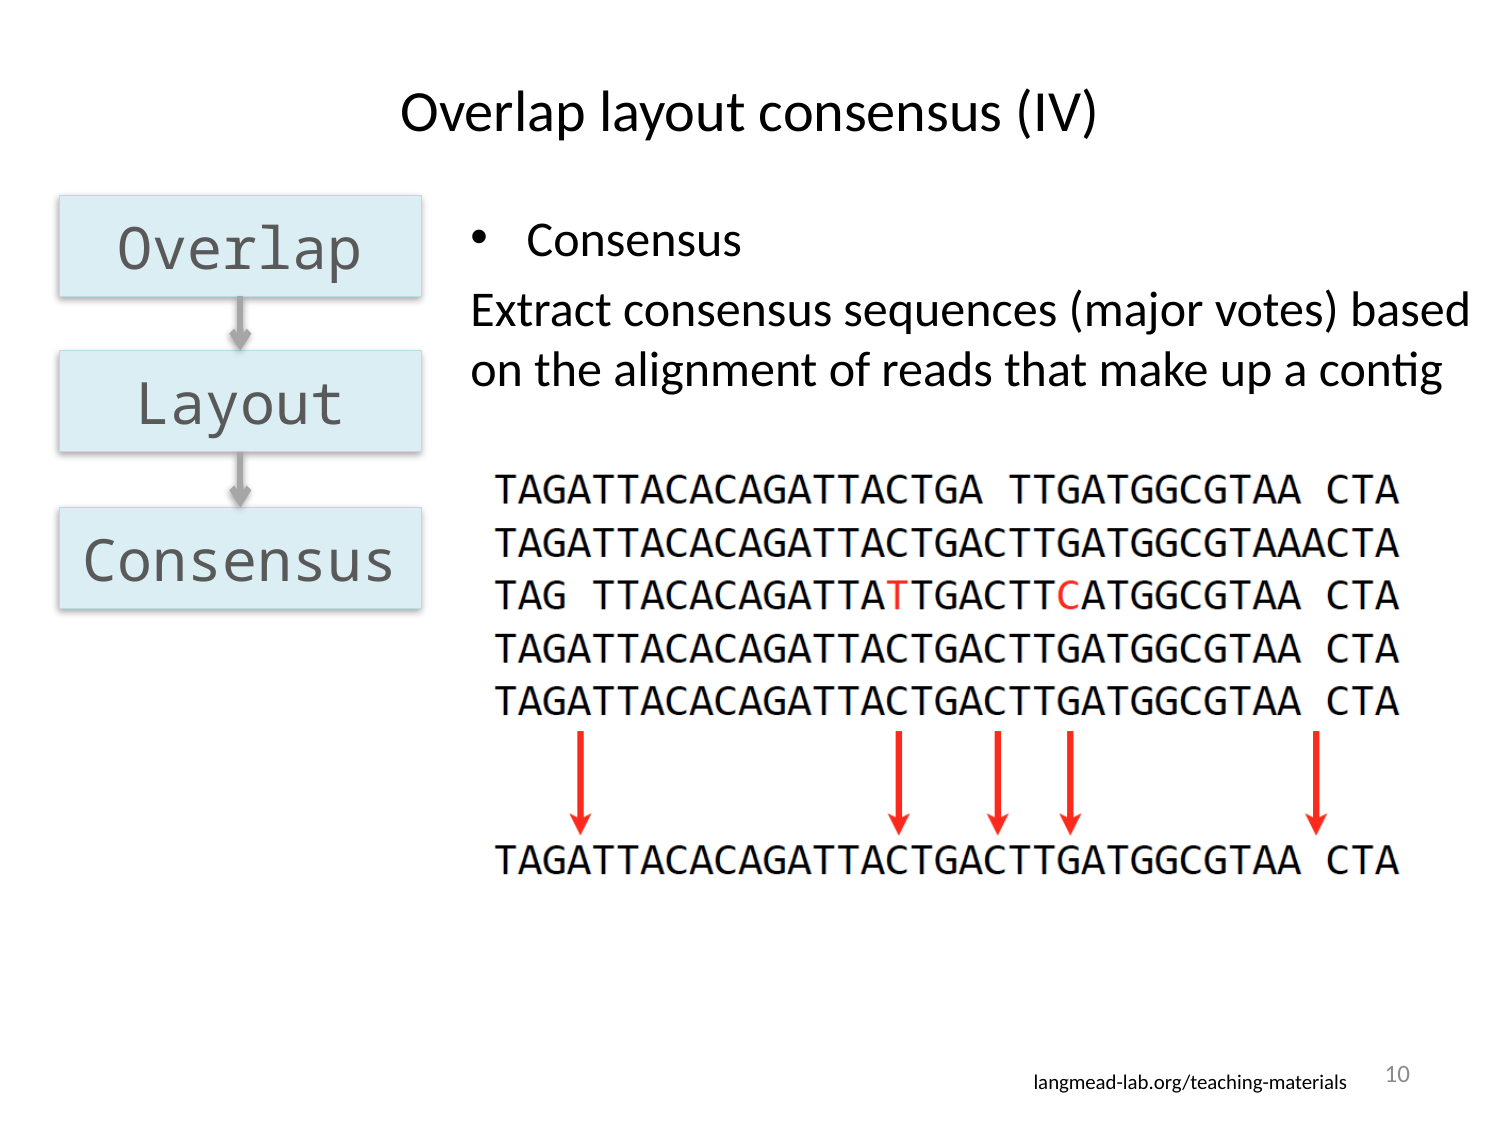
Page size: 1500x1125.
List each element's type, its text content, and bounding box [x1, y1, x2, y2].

title Overlap layout consensus (IV) [75, 45, 1425, 172]
text_box langmead-lab.org/teaching-materials [1018, 1061, 1074, 1102]
text_box Layout [59, 350, 422, 452]
picture [488, 463, 1411, 887]
text_box Consensus [59, 507, 422, 609]
list Consensus Extract consensus sequences (major votes) based on the alignment of reads that make up a contig [455, 198, 1500, 426]
slide_number 10 [1074, 1042, 1425, 1103]
text_box Overlap [59, 195, 422, 297]
